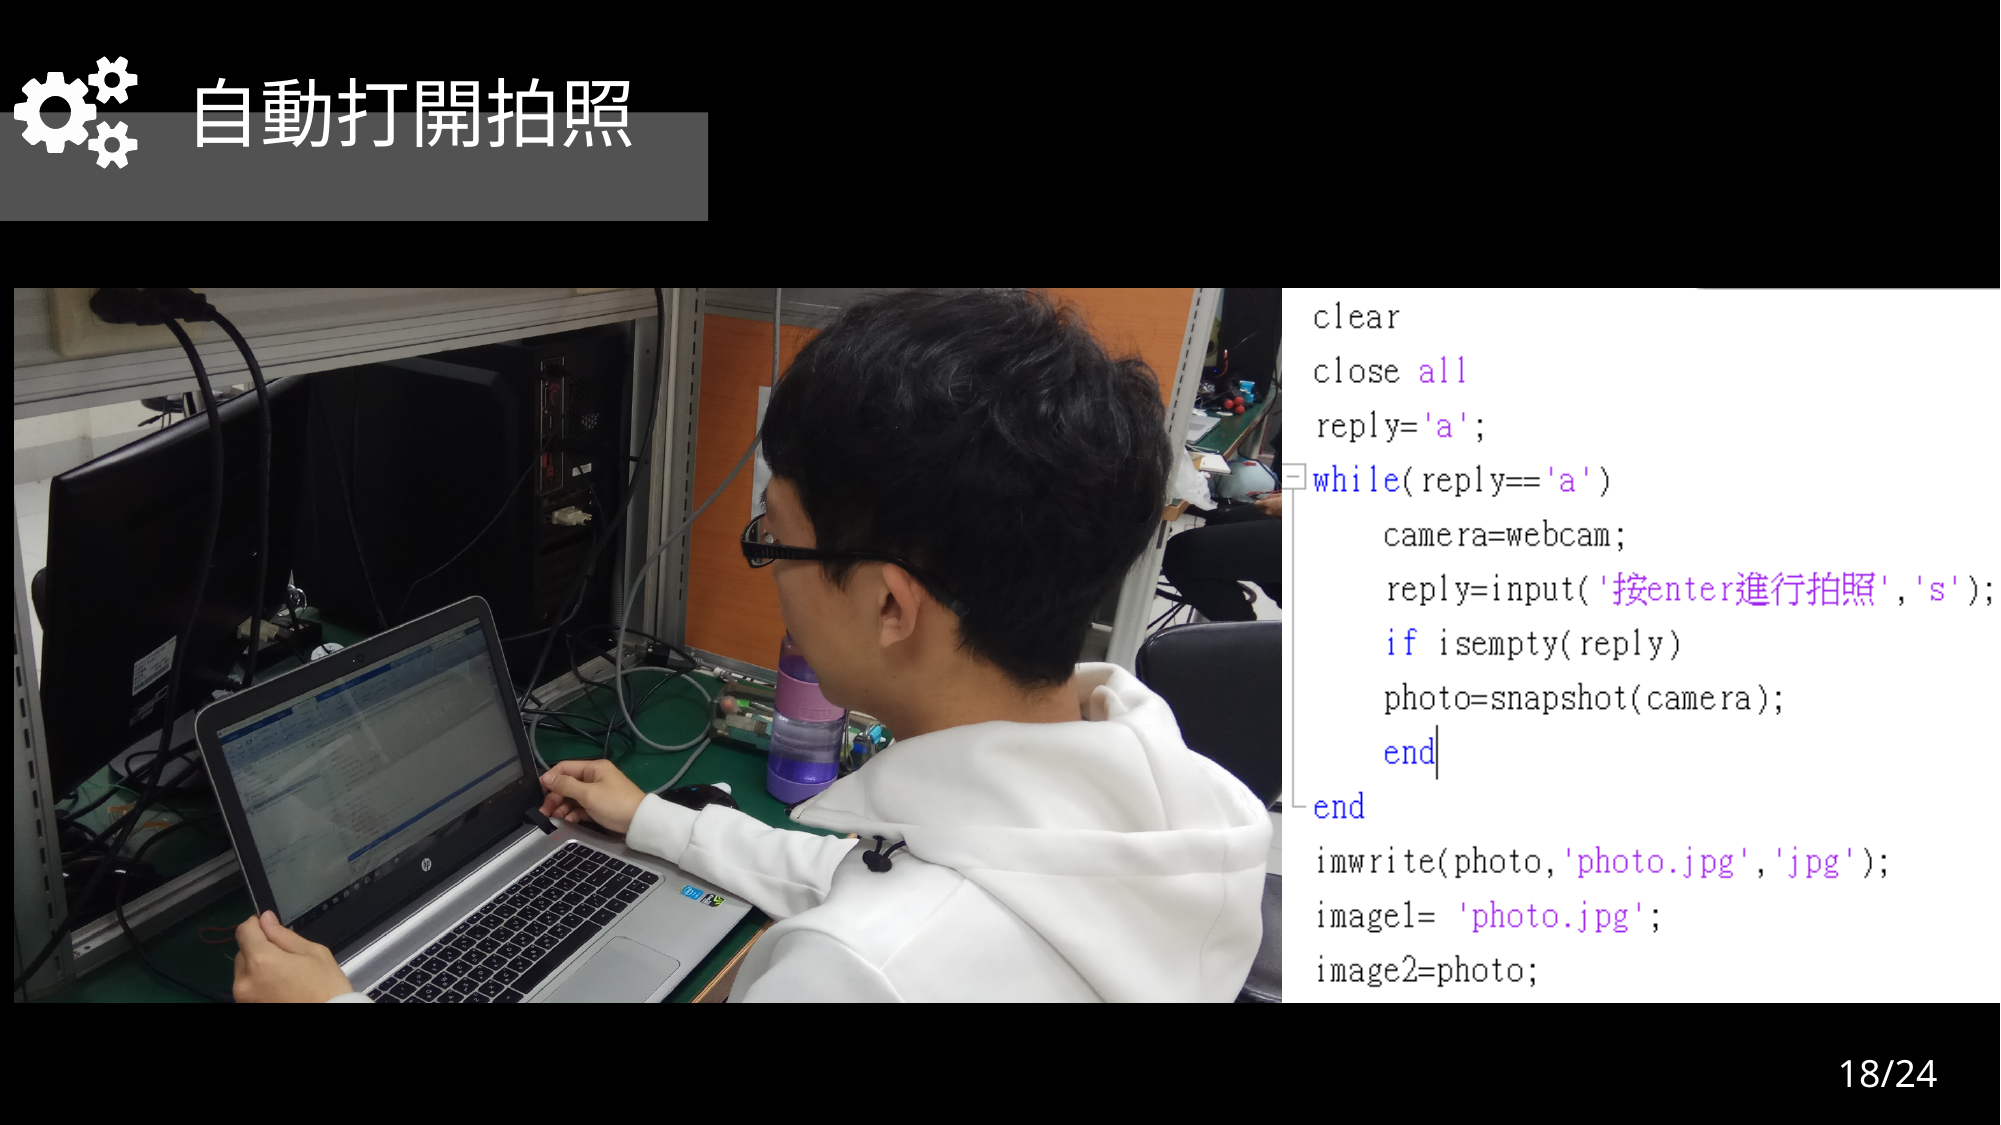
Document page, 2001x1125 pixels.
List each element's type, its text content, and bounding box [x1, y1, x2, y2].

text_box [0, 111, 170, 222]
text_box 自動打開拍照 [170, 69, 1896, 288]
text_box 18/24 [1822, 1042, 2000, 1103]
picture [1282, 288, 2000, 1003]
text_box [13, 55, 139, 170]
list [14, 288, 1282, 1003]
